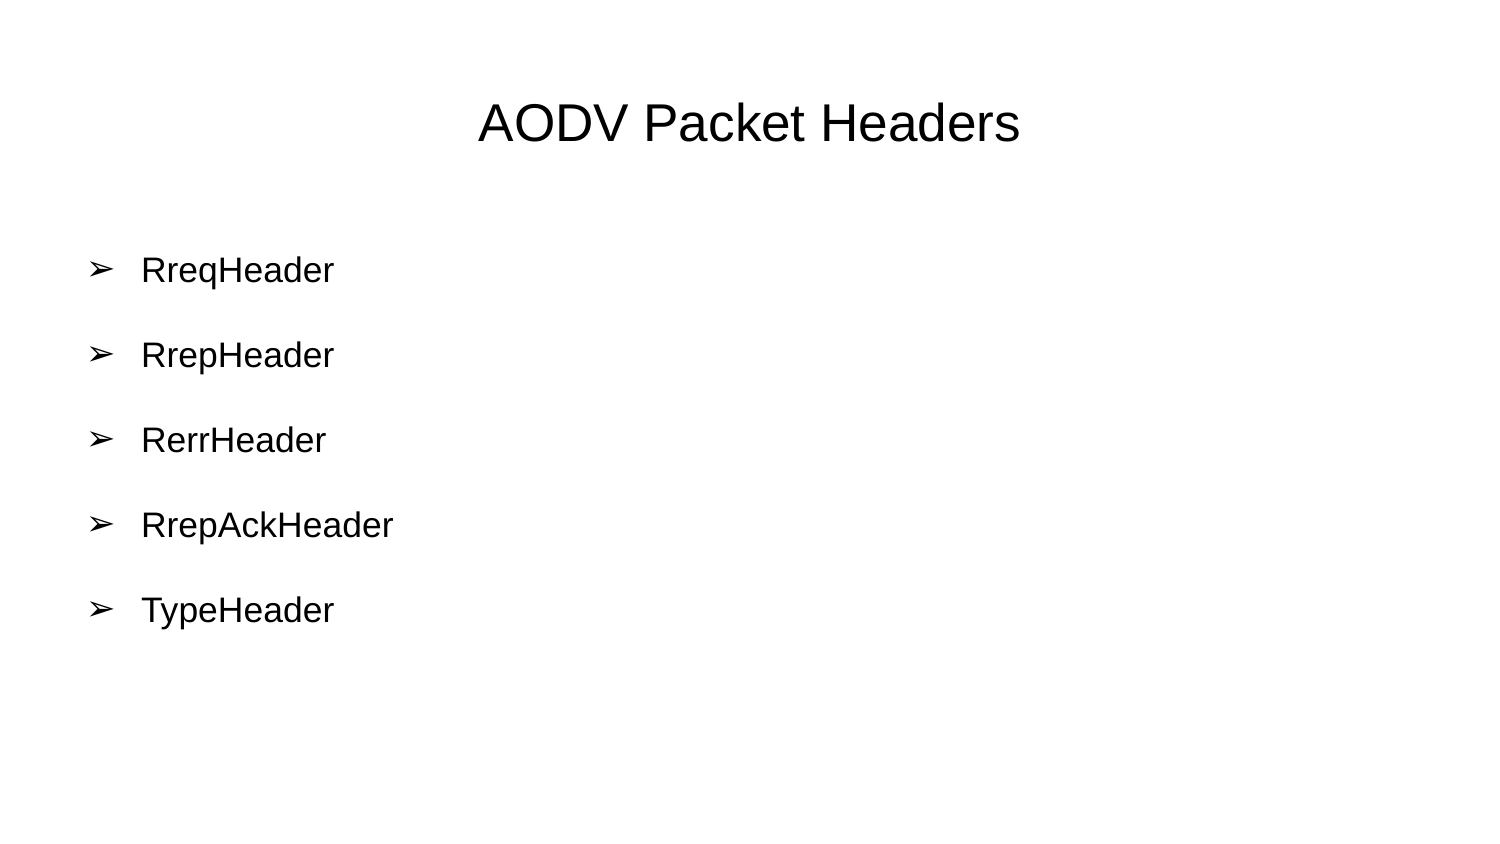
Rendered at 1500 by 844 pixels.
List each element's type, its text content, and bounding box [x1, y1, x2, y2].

list RreqHeader RrepHeader RerrHeader RrepAckHeader TypeHeader [51, 189, 1449, 750]
title AODV Packet Headers [51, 72, 1449, 167]
